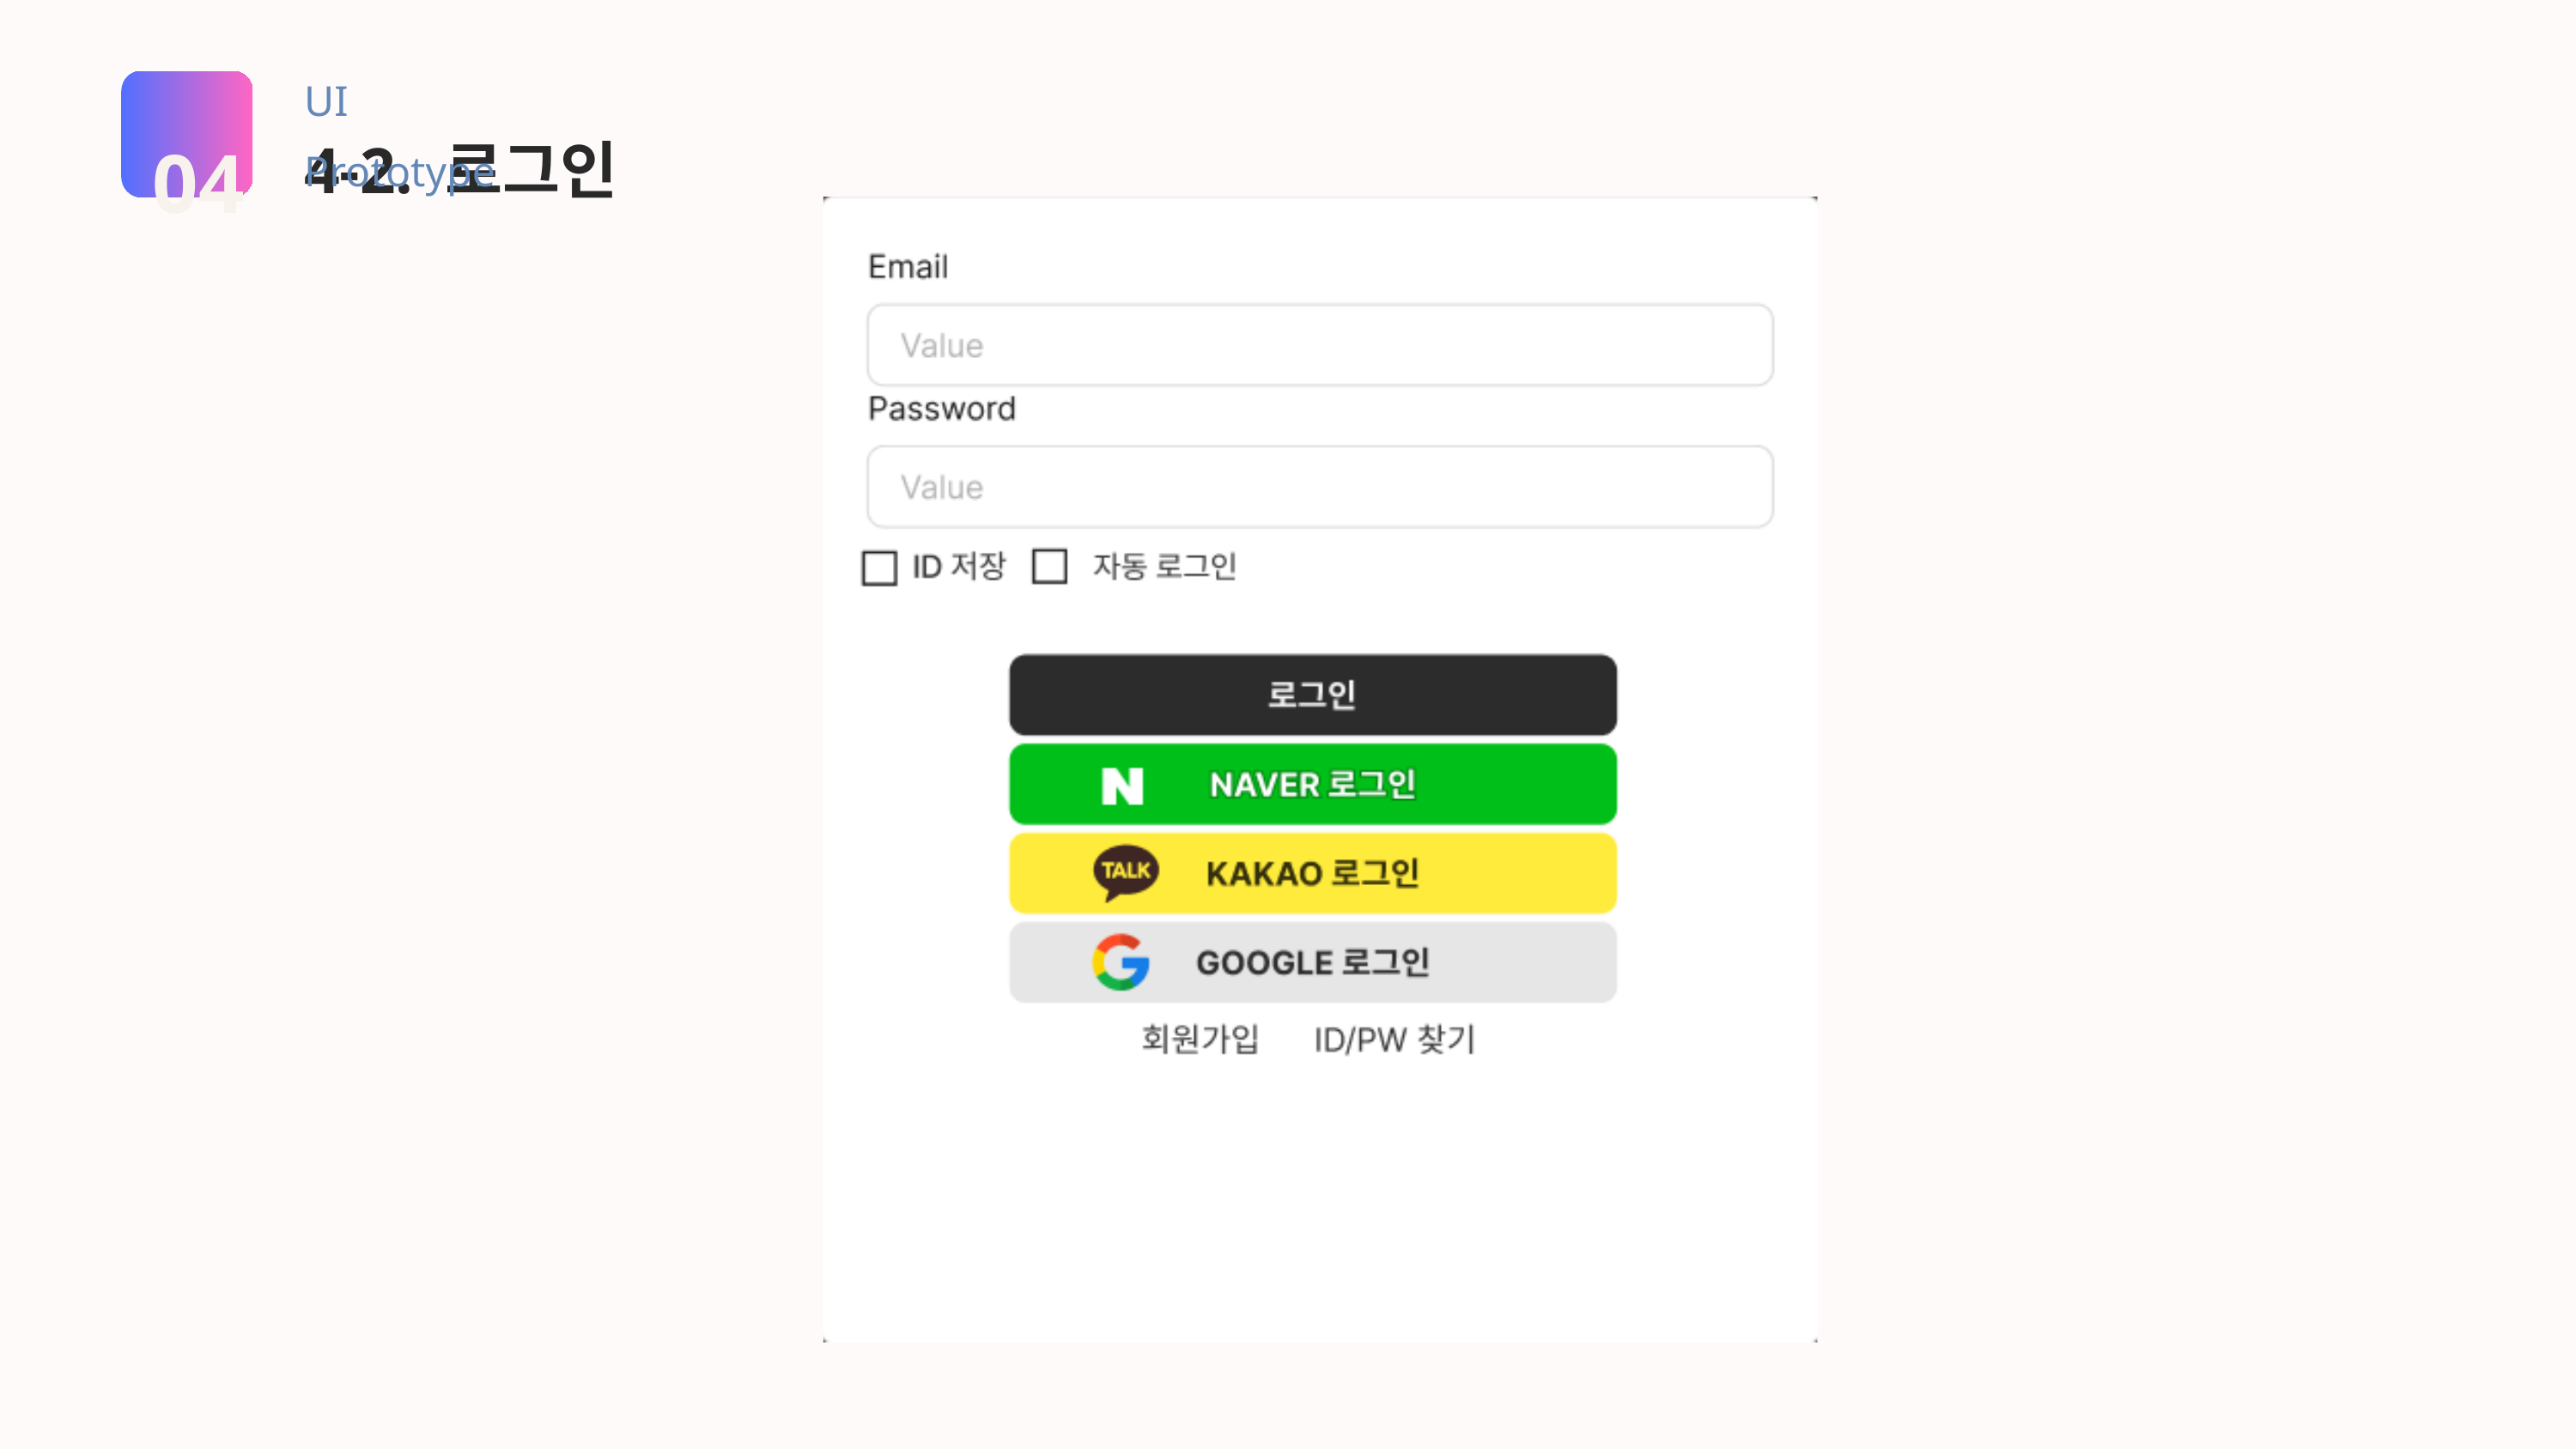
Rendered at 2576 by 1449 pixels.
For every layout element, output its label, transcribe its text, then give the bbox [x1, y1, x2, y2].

text_box 4-2. 로그인 [304, 100, 1200, 207]
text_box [120, 70, 253, 197]
text_box 04 [131, 93, 267, 229]
text_box [823, 197, 1818, 1343]
text_box UI Prototype [304, 54, 547, 195]
